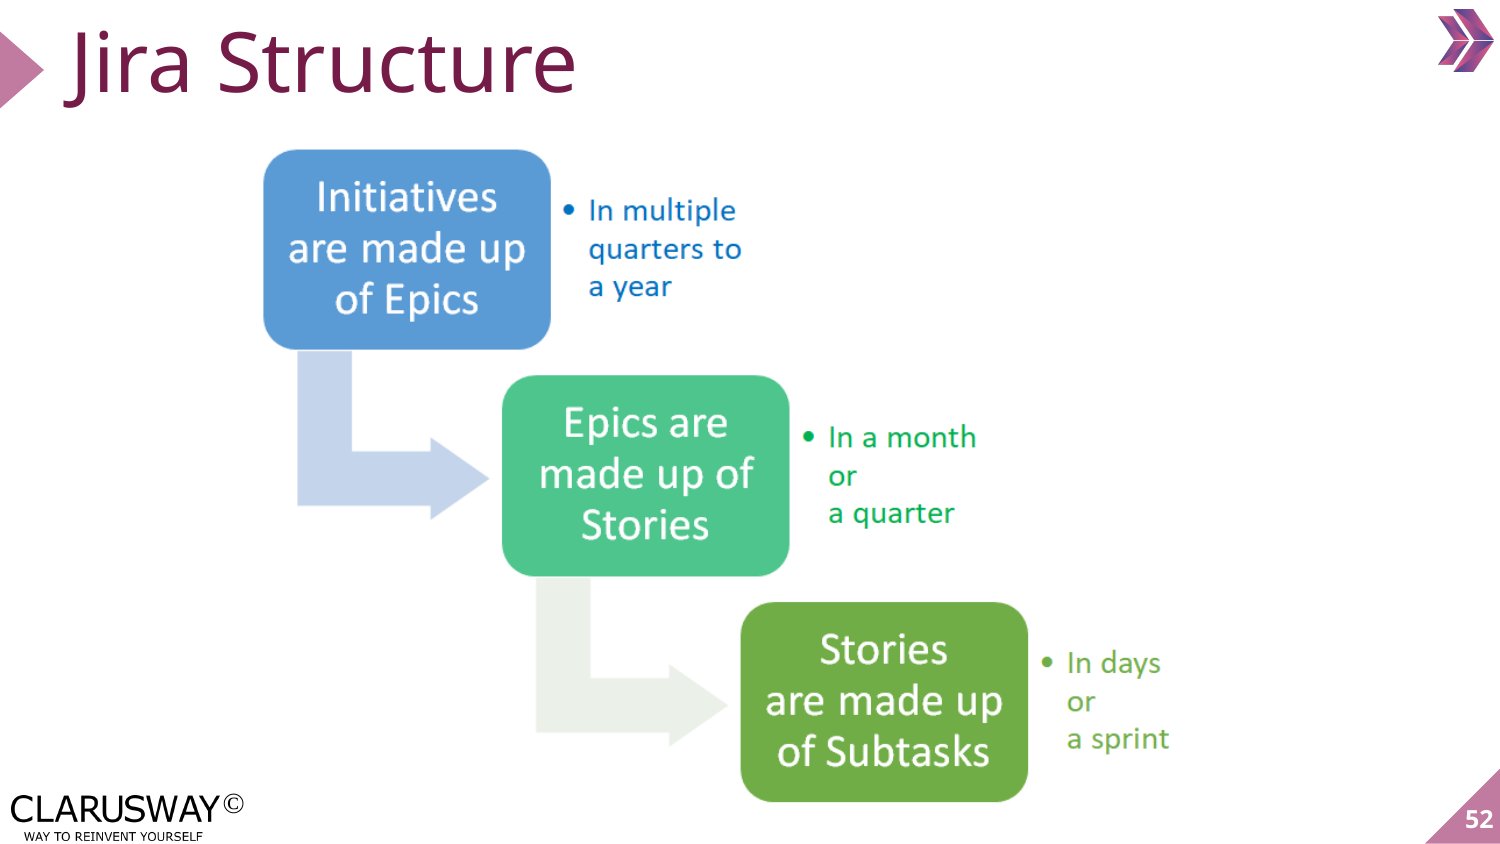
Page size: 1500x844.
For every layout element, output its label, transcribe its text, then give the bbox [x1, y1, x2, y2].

picture [253, 144, 1247, 808]
title Jira Structure [70, 28, 997, 132]
picture [1438, 9, 1494, 72]
picture [11, 795, 220, 841]
slide_number ‹#› [1418, 760, 1494, 838]
